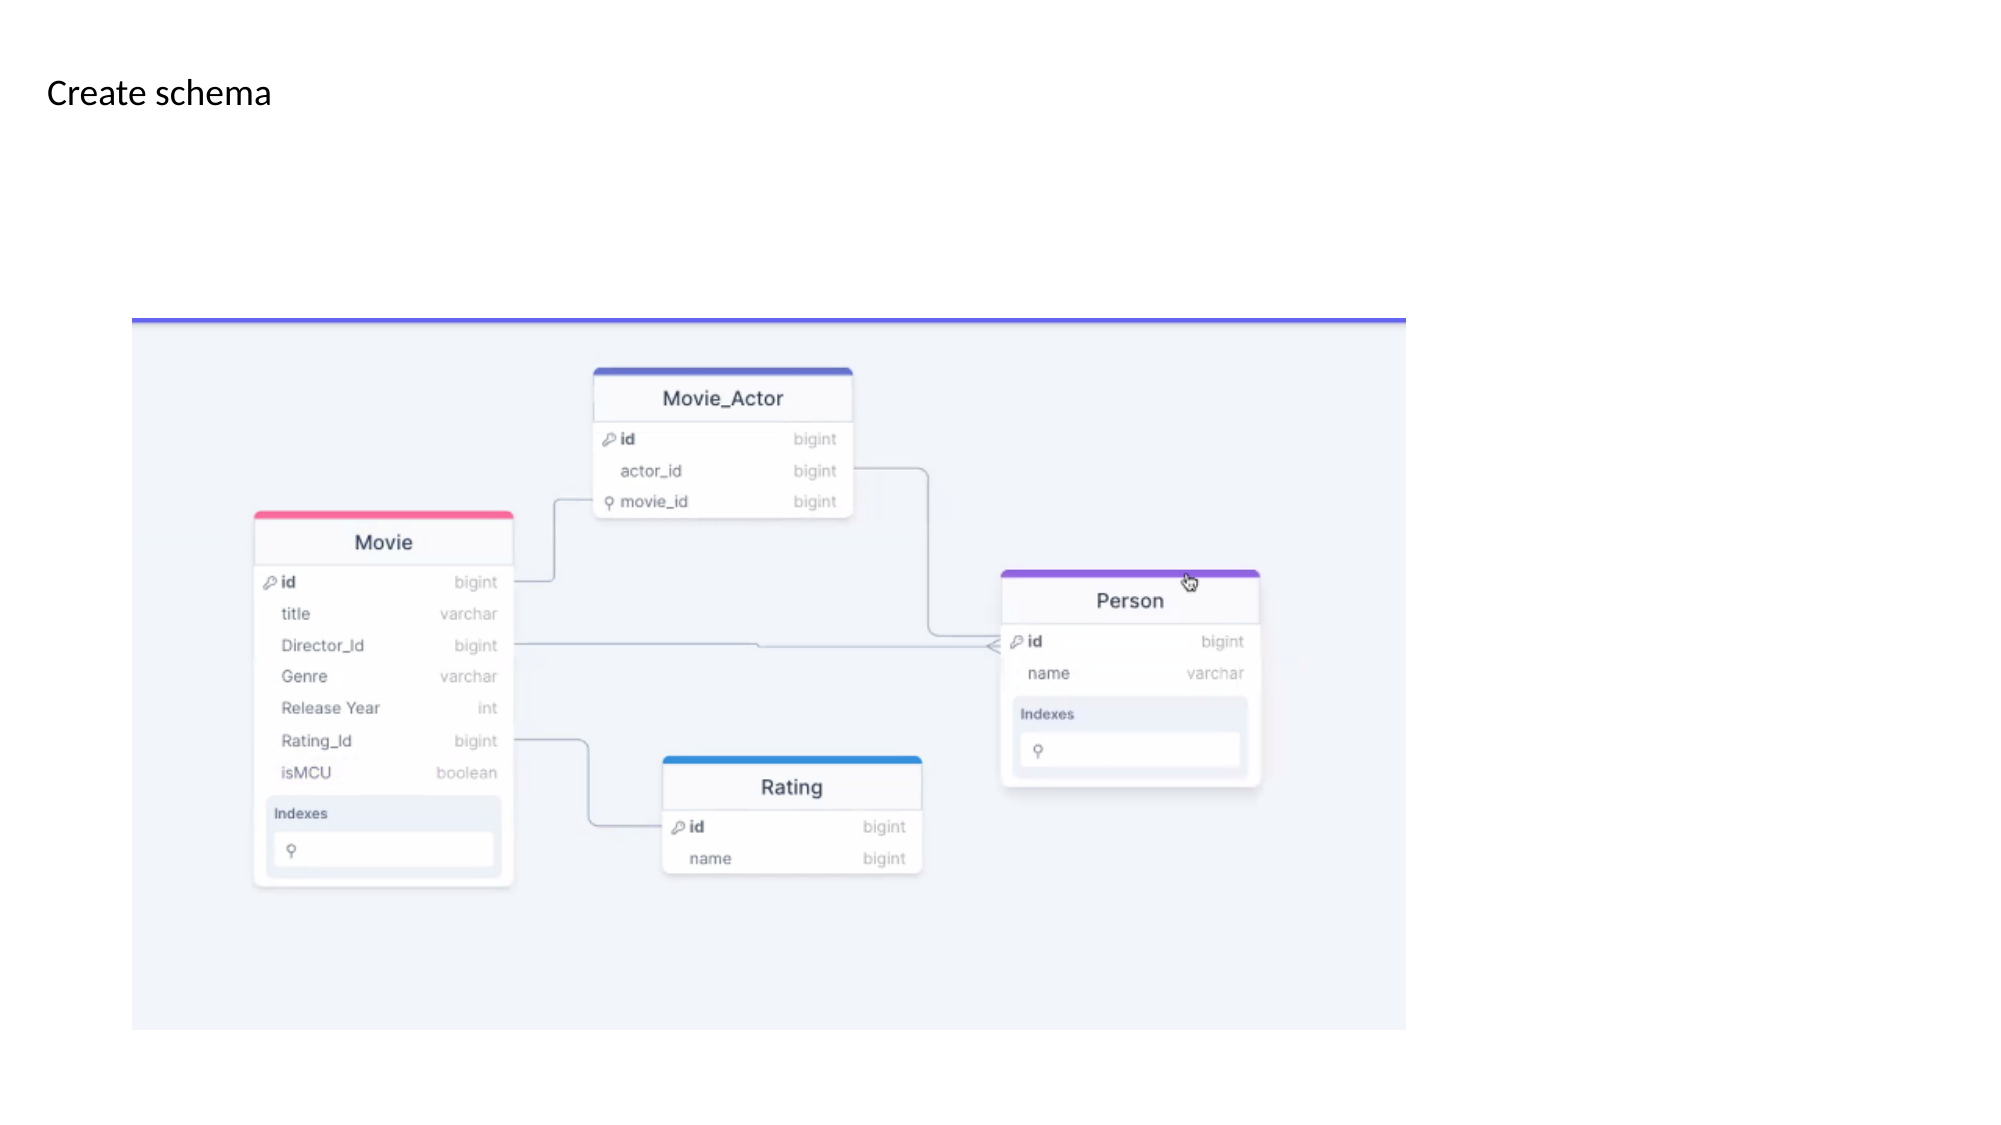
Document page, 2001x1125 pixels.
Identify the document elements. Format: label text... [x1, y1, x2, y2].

text_box Create schema [32, 60, 684, 121]
picture [132, 318, 1406, 1030]
